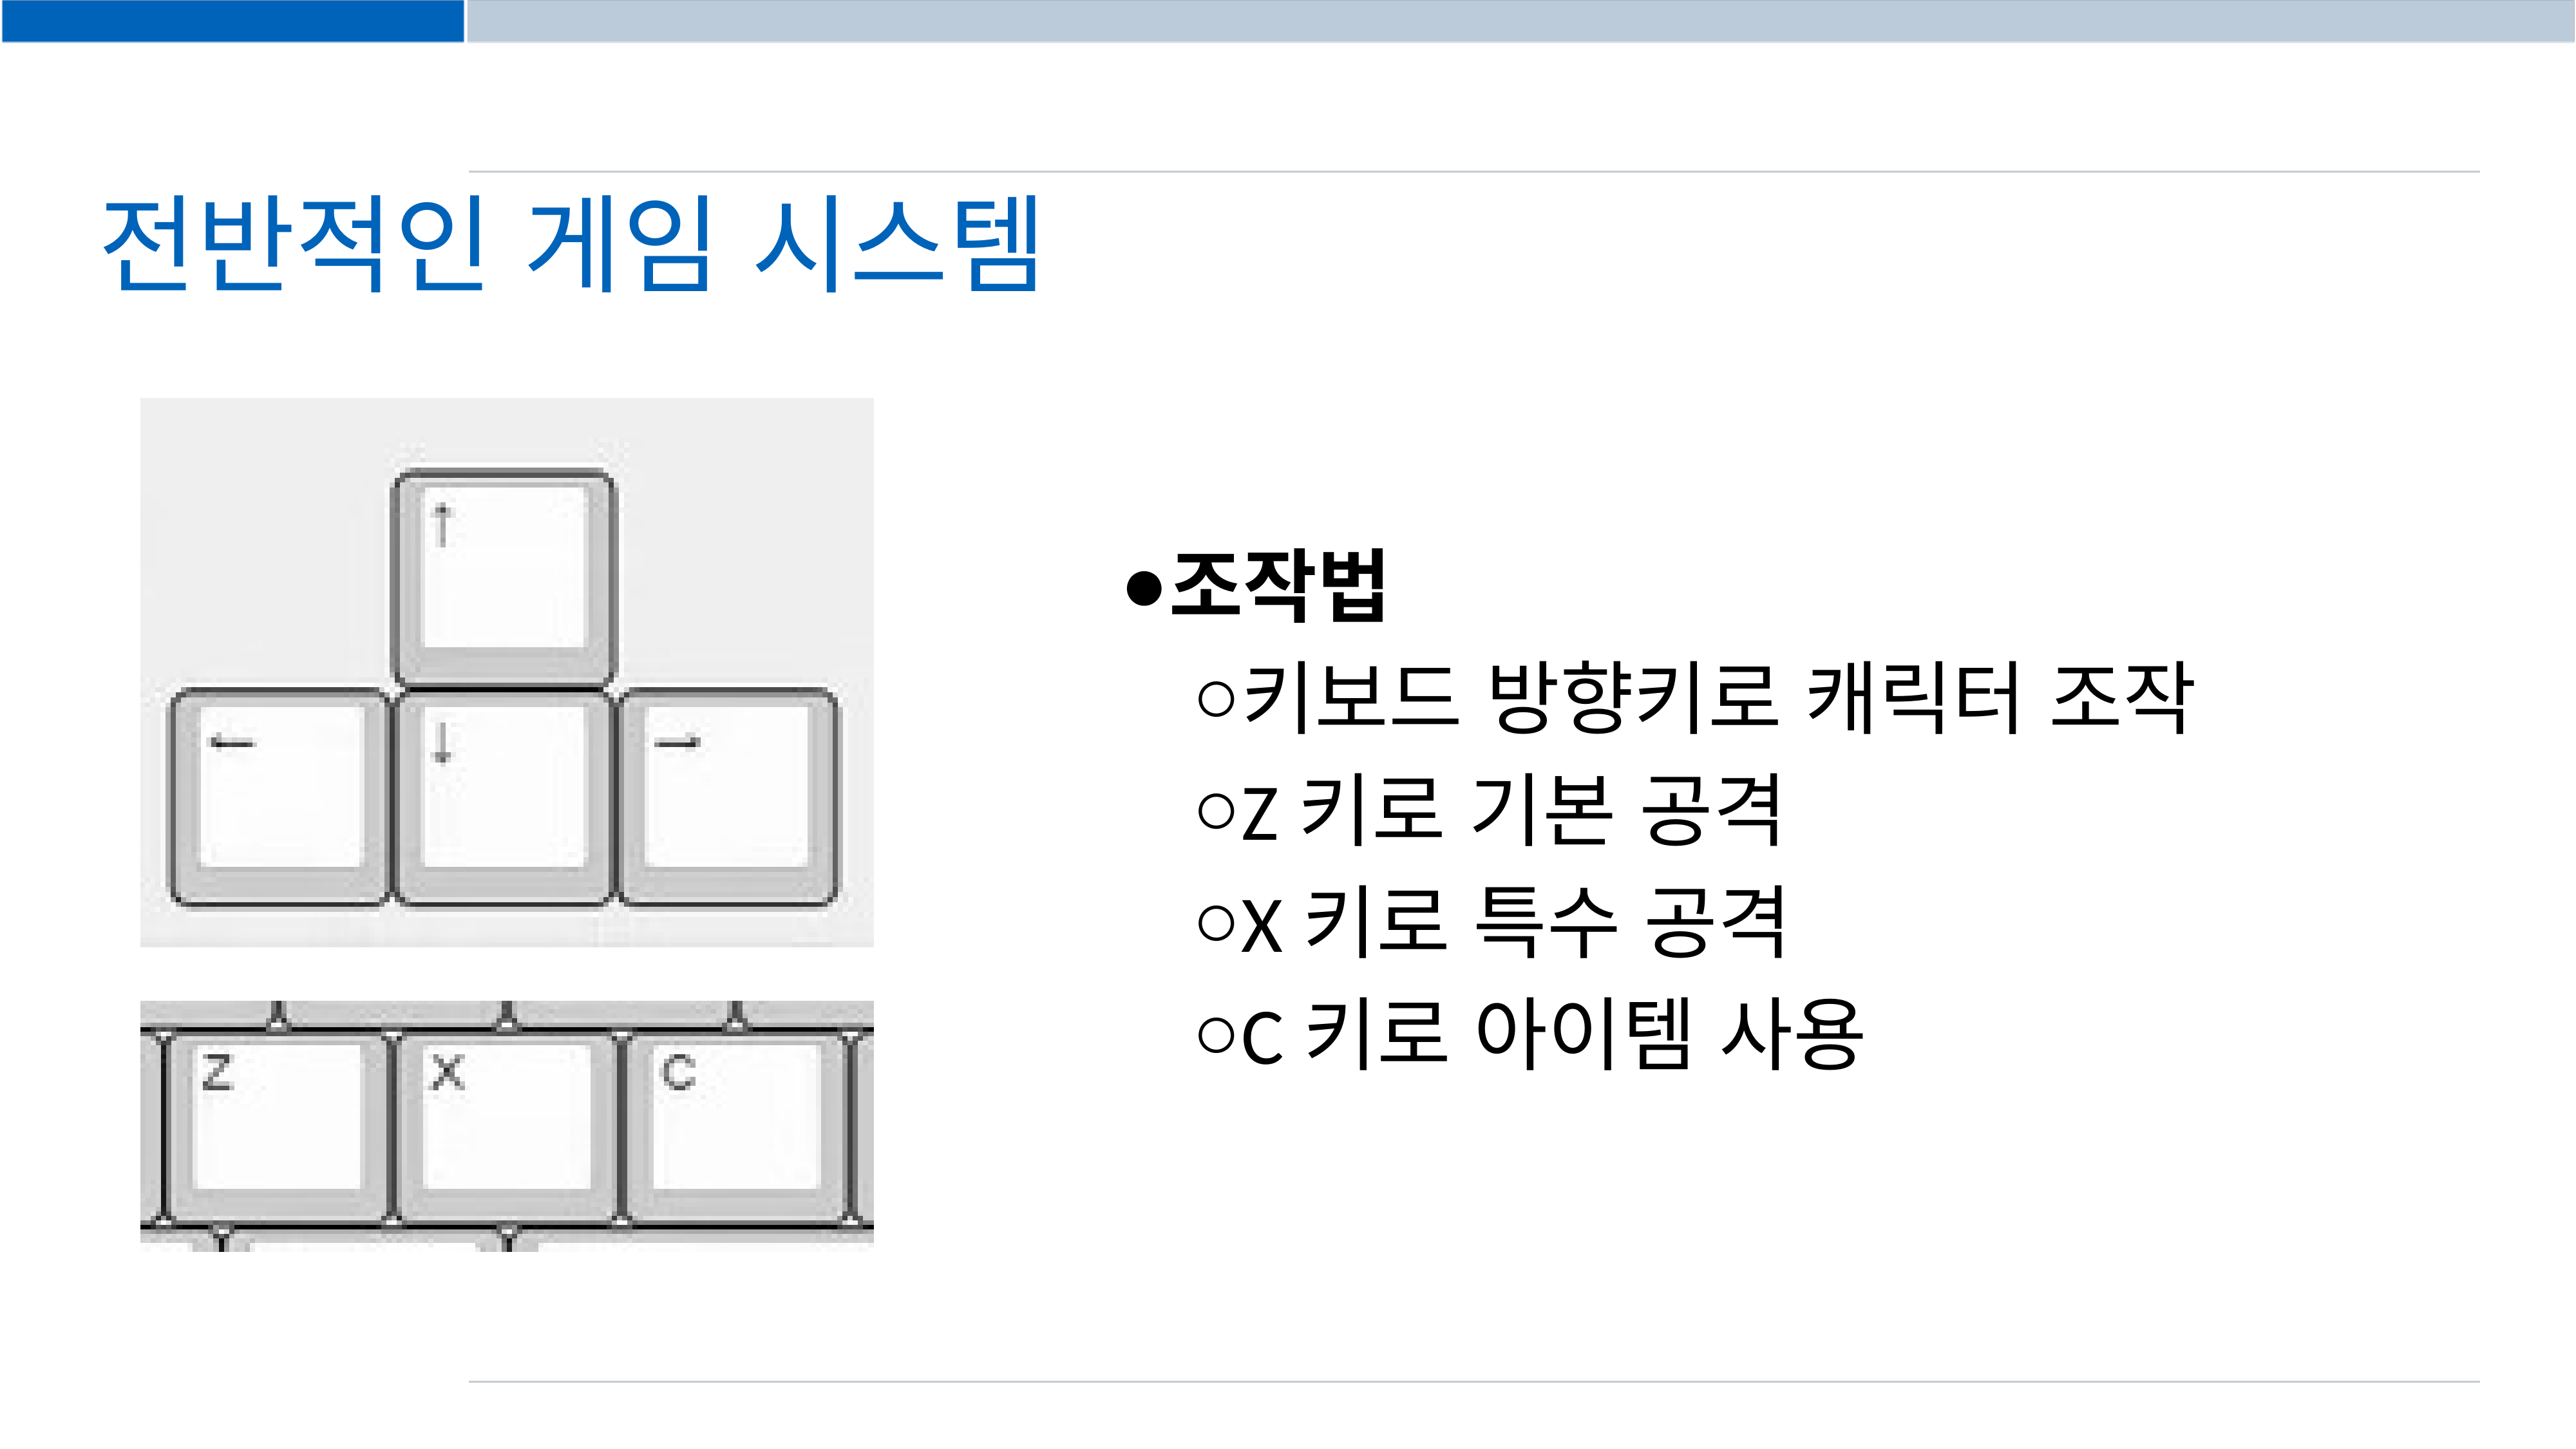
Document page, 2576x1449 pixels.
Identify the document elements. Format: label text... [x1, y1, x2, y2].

text_box 전반적인 게임 시스템 [98, 171, 1288, 322]
picture [140, 398, 874, 947]
picture [466, 1380, 2483, 1384]
picture [466, 170, 2483, 173]
picture [140, 1000, 874, 1252]
text_box 조작법 키보드 방향키로 캐릭터 조작 Z키로 기본 공격 X키로 특수 공격 C키로 아이템 사용 [1111, 515, 2372, 1335]
picture [0, 0, 2576, 44]
